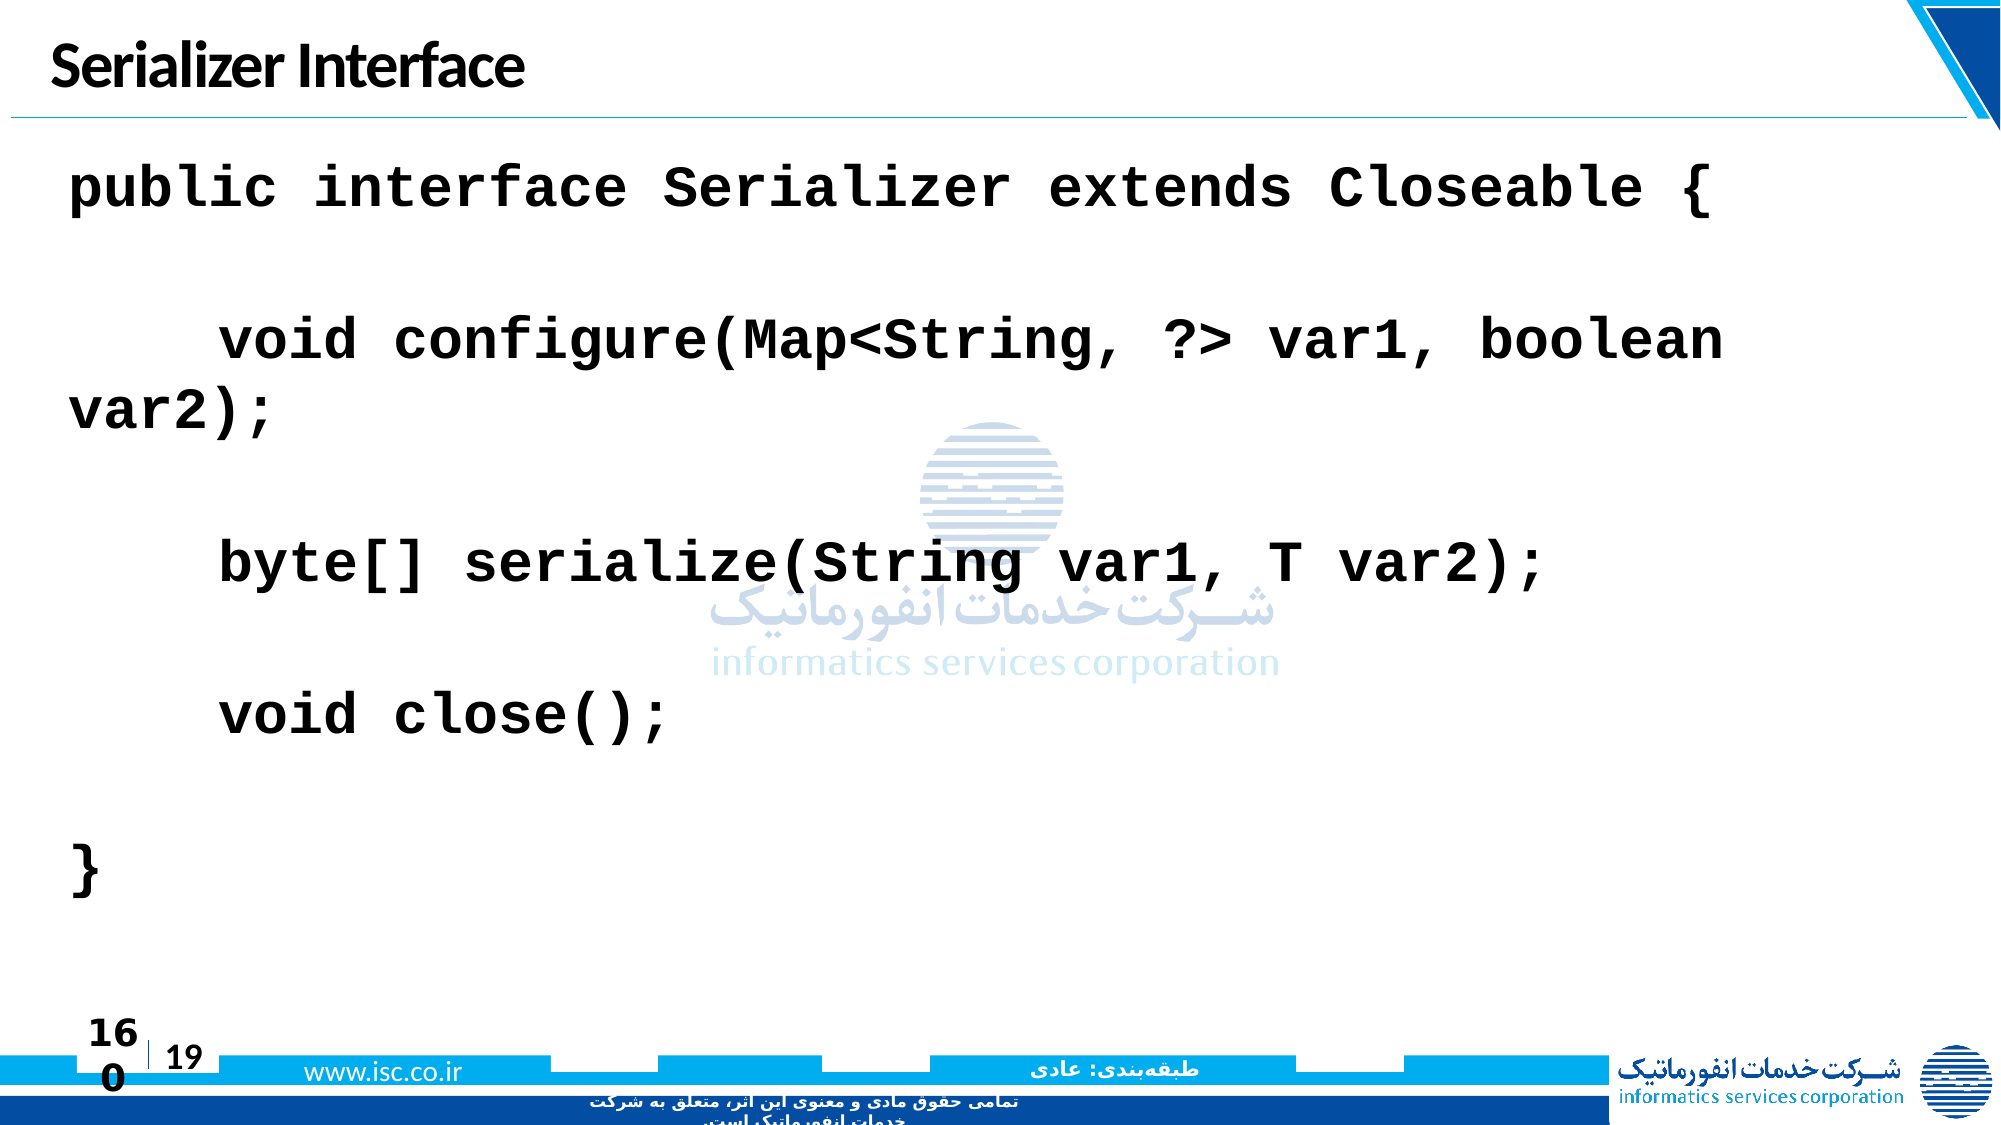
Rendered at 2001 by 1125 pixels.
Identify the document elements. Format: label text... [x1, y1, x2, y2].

text_box public interface Serializer extends Closeable { void configure(Map<String, ?> var1, boolean var2); byte[] serialize(String var1, T var2); void close(); } [35, 140, 1968, 1012]
title Serializer Interface [35, 25, 1900, 97]
picture [1610, 1040, 1995, 1121]
